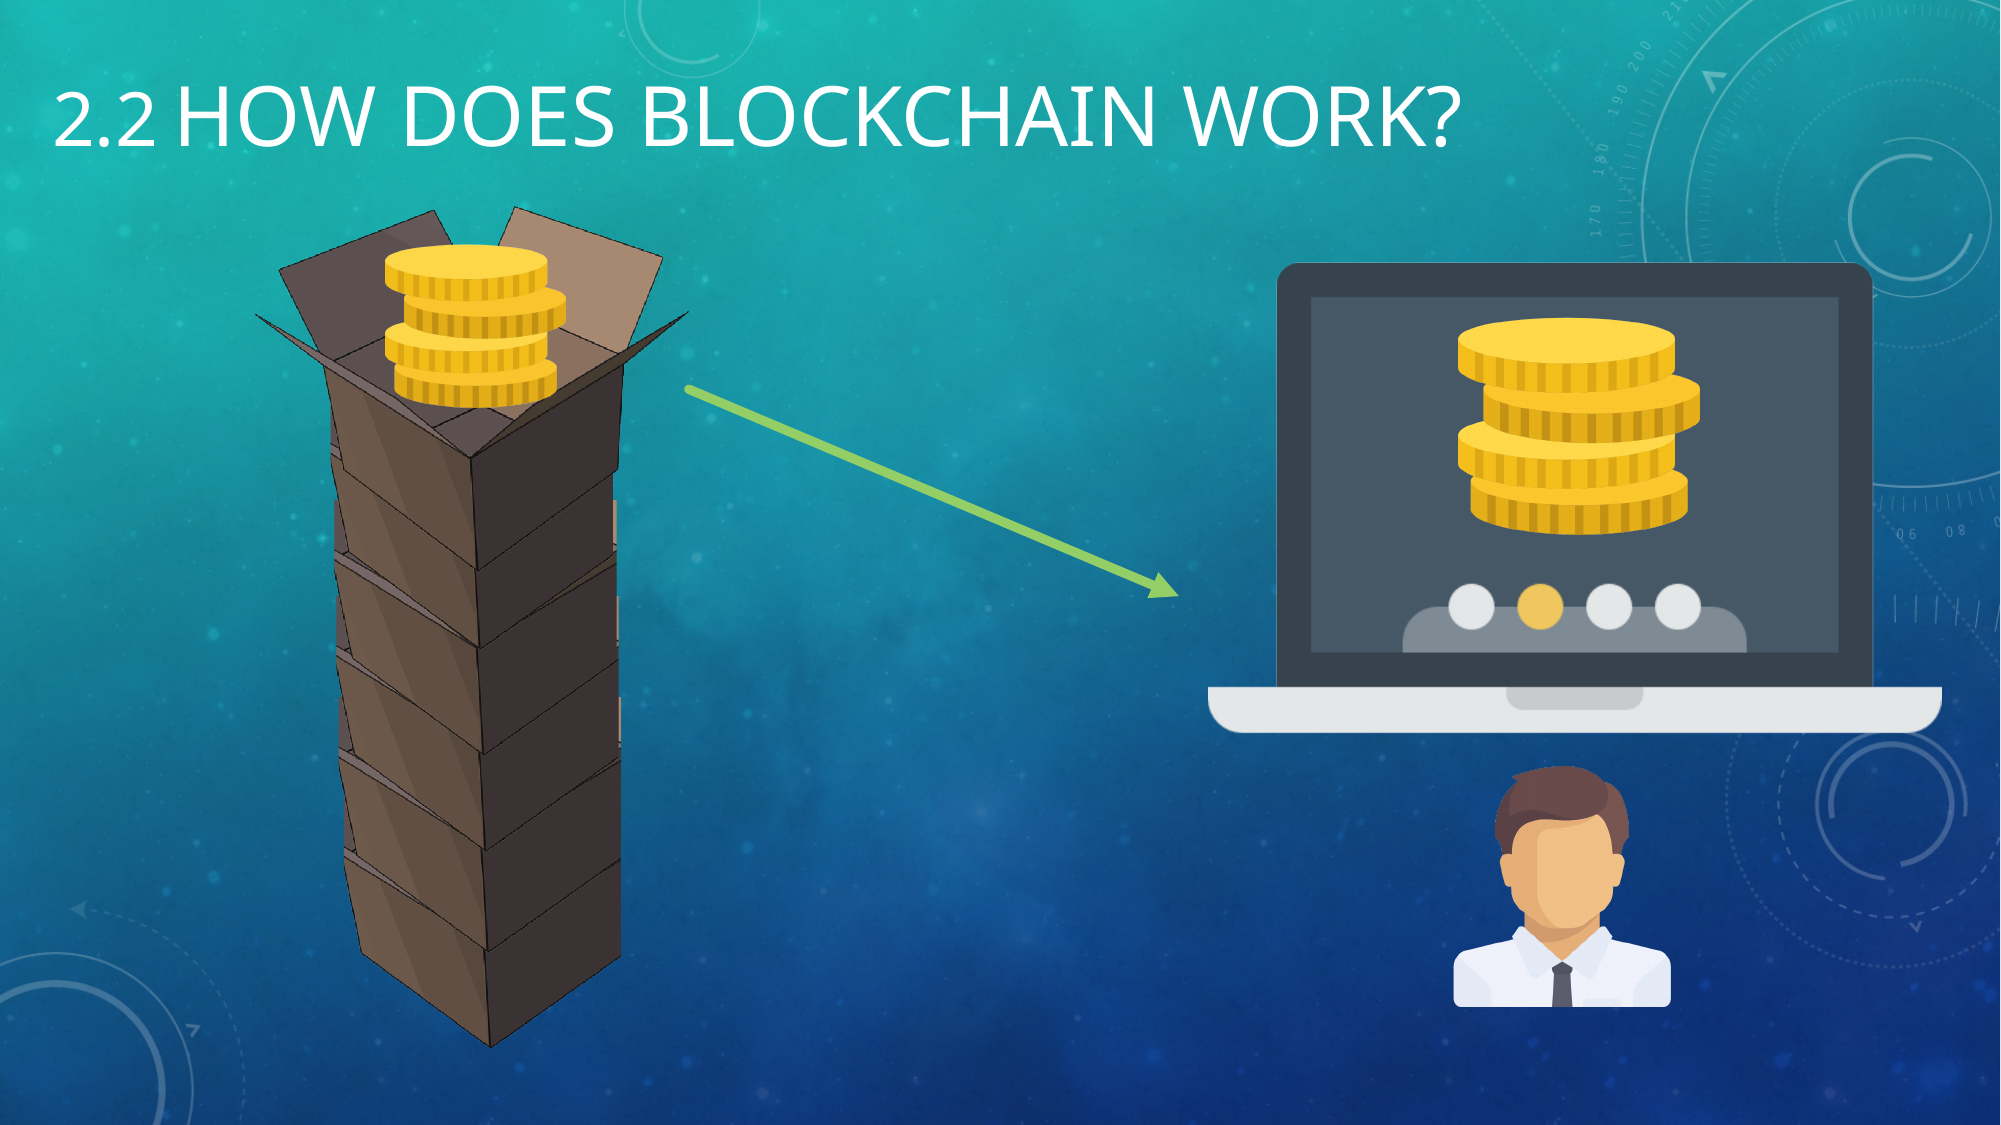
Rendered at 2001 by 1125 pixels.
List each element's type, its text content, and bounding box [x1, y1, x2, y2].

picture [0, 0, 2001, 1125]
title 2.2 How does blockchain work? [37, 25, 1700, 201]
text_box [688, 388, 1180, 597]
